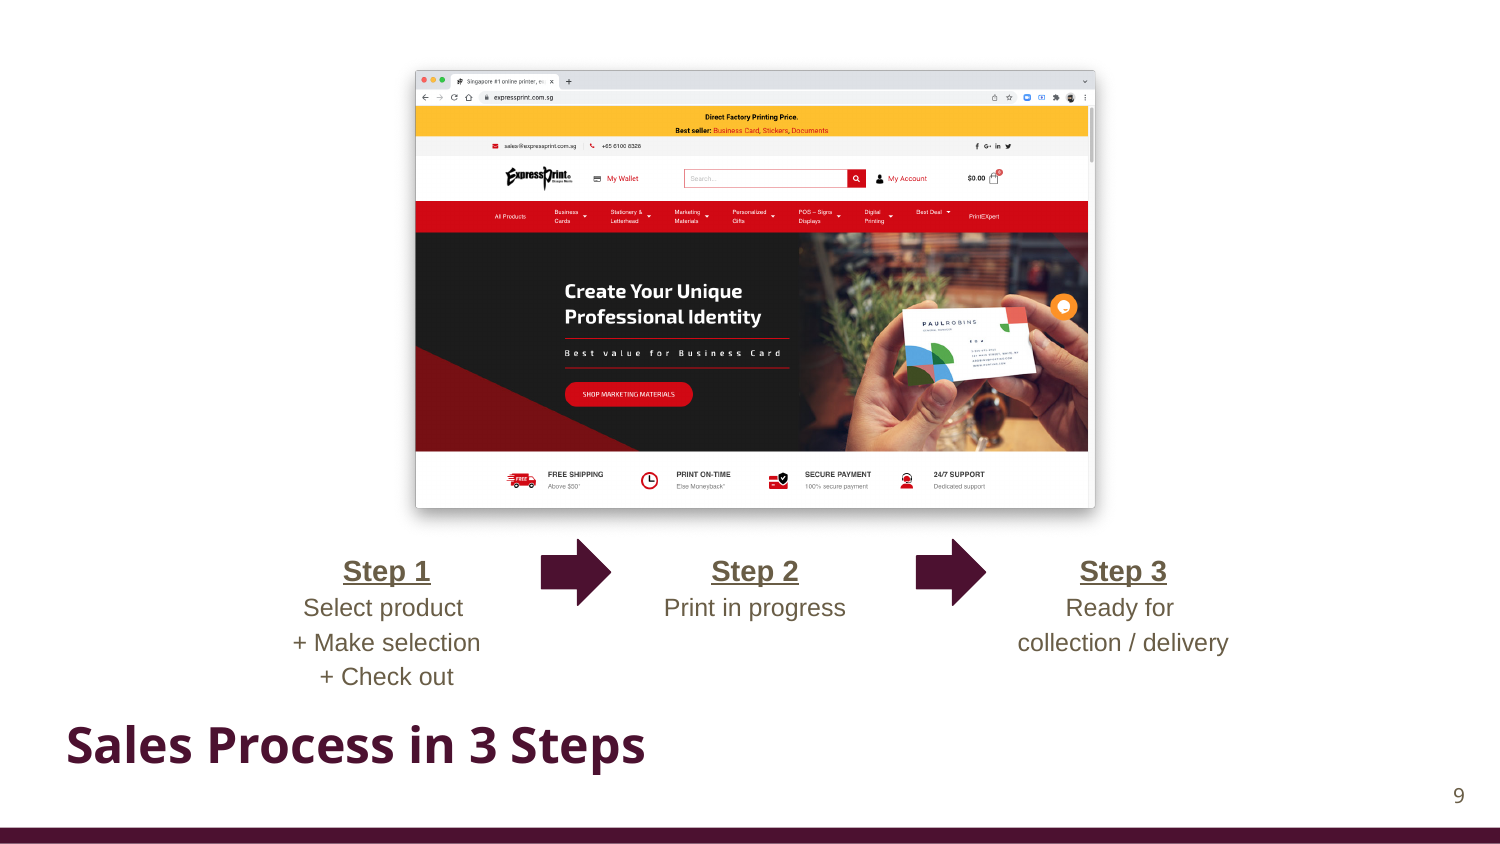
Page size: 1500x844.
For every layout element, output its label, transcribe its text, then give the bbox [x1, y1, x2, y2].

list Sales Process in 3 Steps [51, 694, 1036, 793]
text_box Step 2 Print in progress [571, 549, 939, 629]
text_box [541, 549, 611, 606]
text_box [916, 549, 986, 606]
picture [390, 52, 1121, 541]
text_box Step 1 Select product + Make selection + Check out [202, 539, 571, 698]
slide_number ‹#› [1389, 764, 1480, 830]
text_box Step 3 Ready for collection / delivery [939, 539, 1308, 664]
